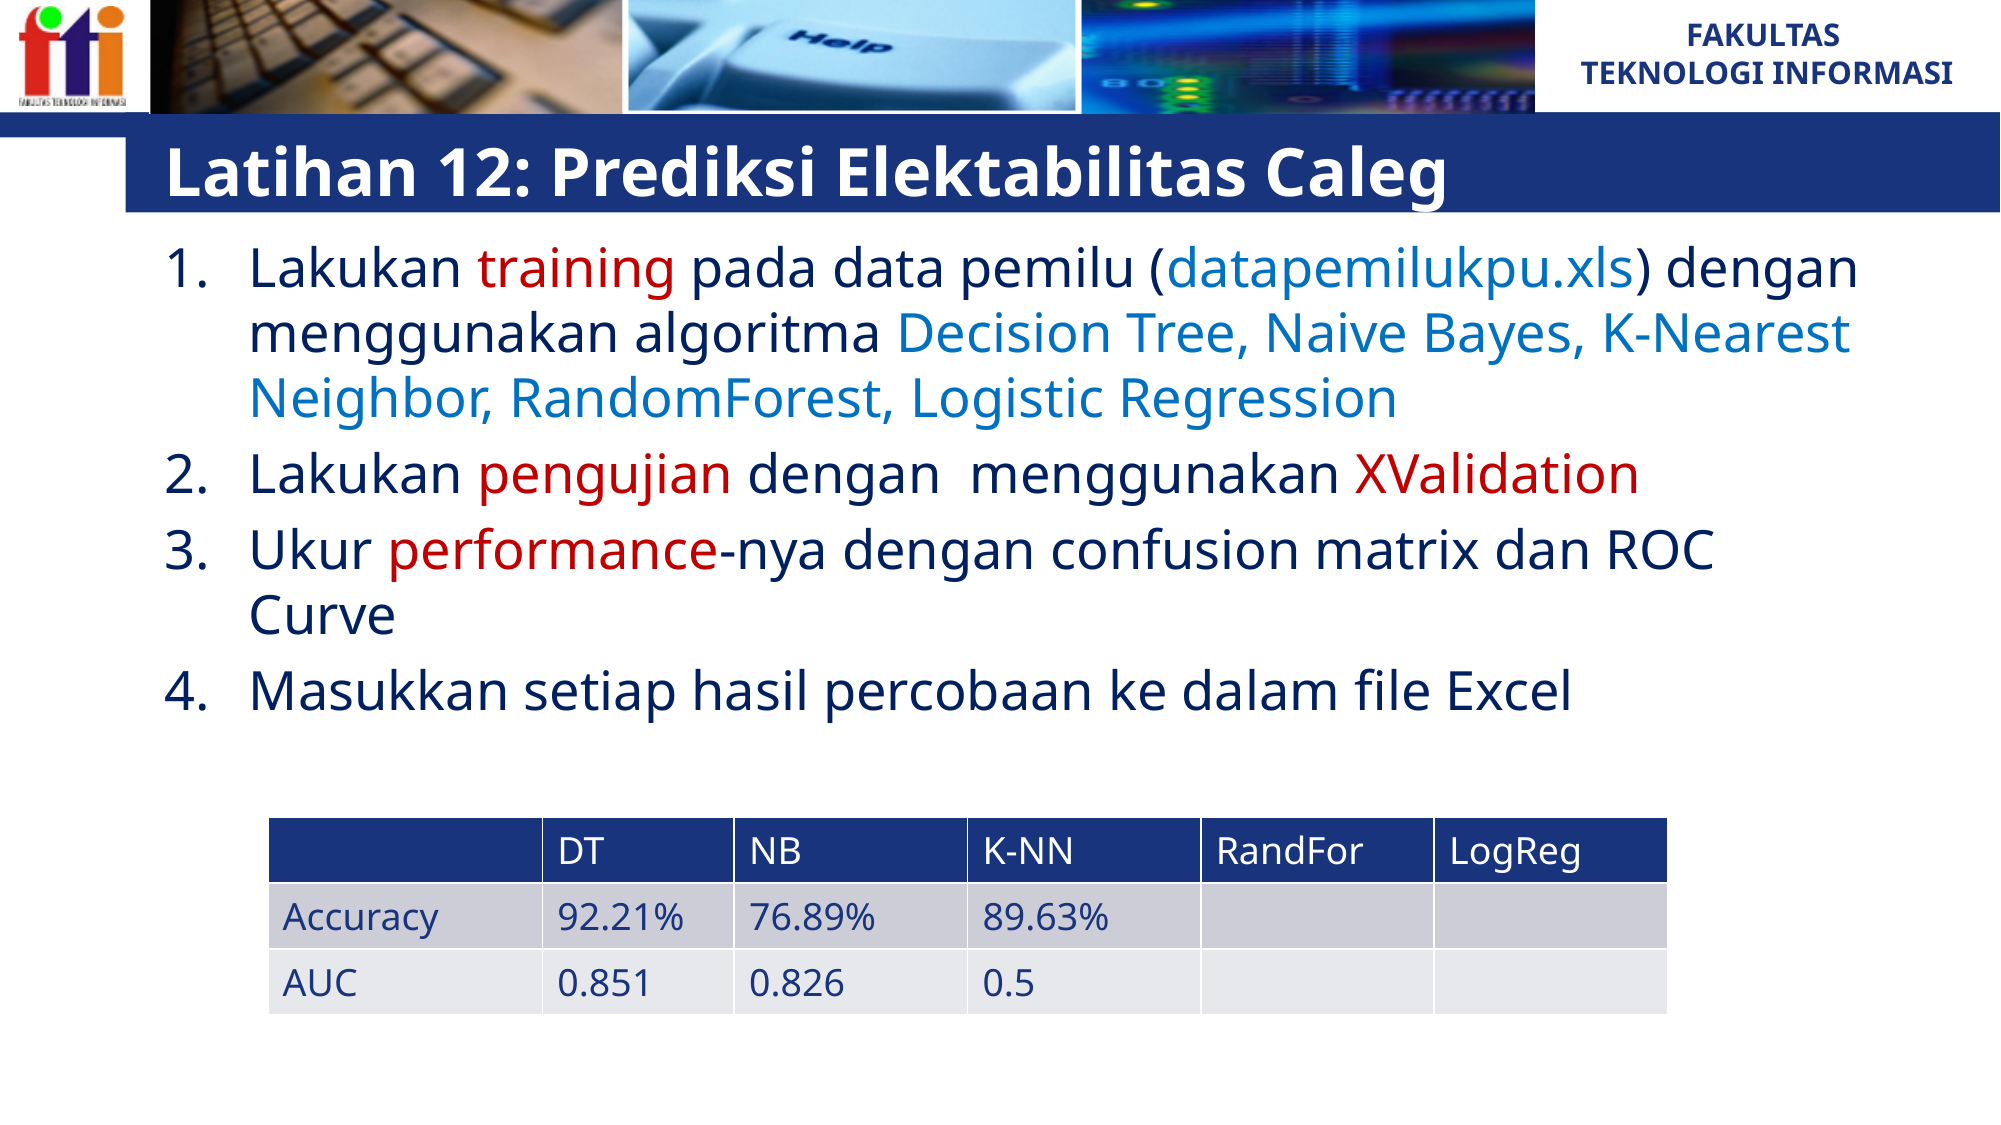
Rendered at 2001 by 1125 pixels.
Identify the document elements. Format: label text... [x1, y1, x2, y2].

table_cell 0.5 [968, 950, 1200, 1014]
table_cell 0.826 [735, 950, 967, 1014]
table_header RandFor [1202, 818, 1433, 882]
picture [19, 6, 126, 106]
table_cell [1202, 950, 1433, 1014]
table_header DT [543, 818, 733, 882]
table_header NB [735, 818, 967, 882]
list Lakukan training pada data pemilu (datapemilukpu.xls) dengan menggunakan algoritma Decision Tree, Naive Bayes, K-Nearest Neighbor, RandomForest, Logistic Regression Lakukan pengujian dengan menggunakan XValidation Ukur performance-nya dengan confusion matrix dan ROC Curve Masukkan setiap hasil percobaan ke dalam file Excel [149, 225, 1887, 1000]
picture [149, 0, 1535, 114]
title Latihan 12: Prediksi Elektabilitas Caleg [149, 113, 1510, 227]
table_header K-NN [968, 818, 1200, 882]
table_cell 92.21% [543, 884, 733, 948]
table_header LogReg [1435, 818, 1667, 882]
table_cell AUC [269, 950, 542, 1014]
table_cell [1435, 950, 1667, 1014]
table_cell 89.63% [968, 884, 1200, 948]
table_cell [1202, 884, 1433, 948]
table_cell 76.89% [735, 884, 967, 948]
table_header [269, 818, 542, 882]
table_cell Accuracy [269, 884, 542, 948]
table_cell [1435, 884, 1667, 948]
table_cell 0.851 [543, 950, 733, 1014]
